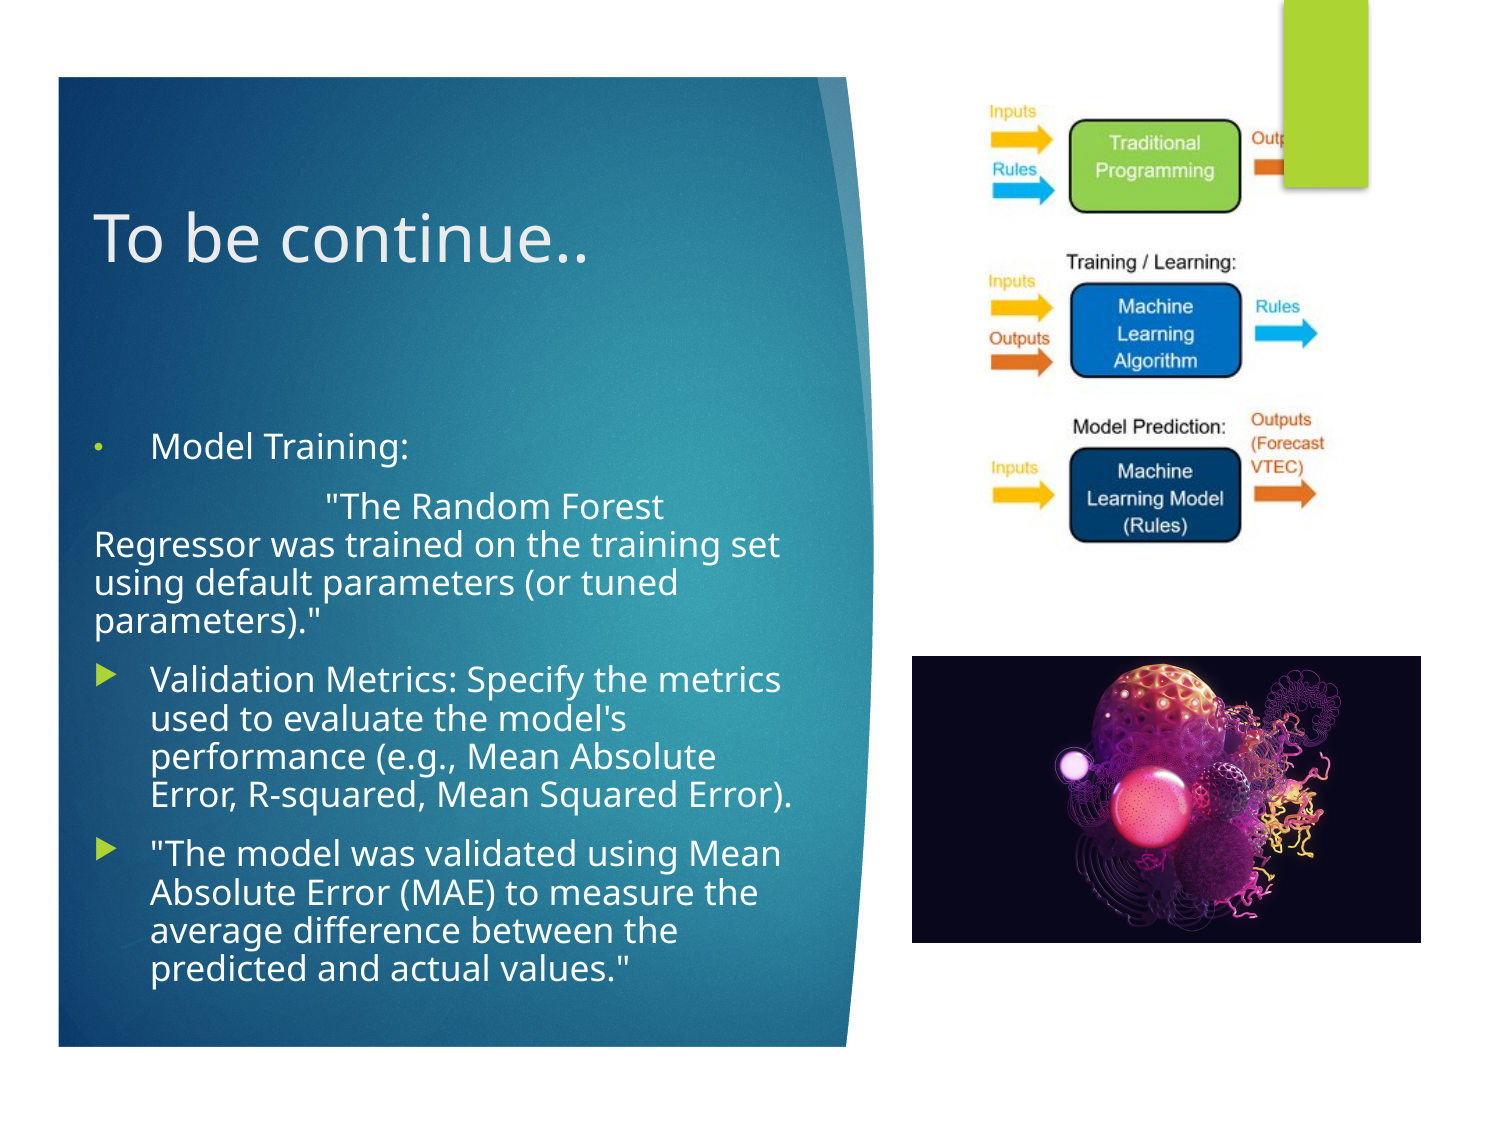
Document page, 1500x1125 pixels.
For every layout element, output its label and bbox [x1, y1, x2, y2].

picture [912, 656, 1421, 943]
text_box [0, 0, 1500, 1125]
picture [943, 105, 1389, 551]
